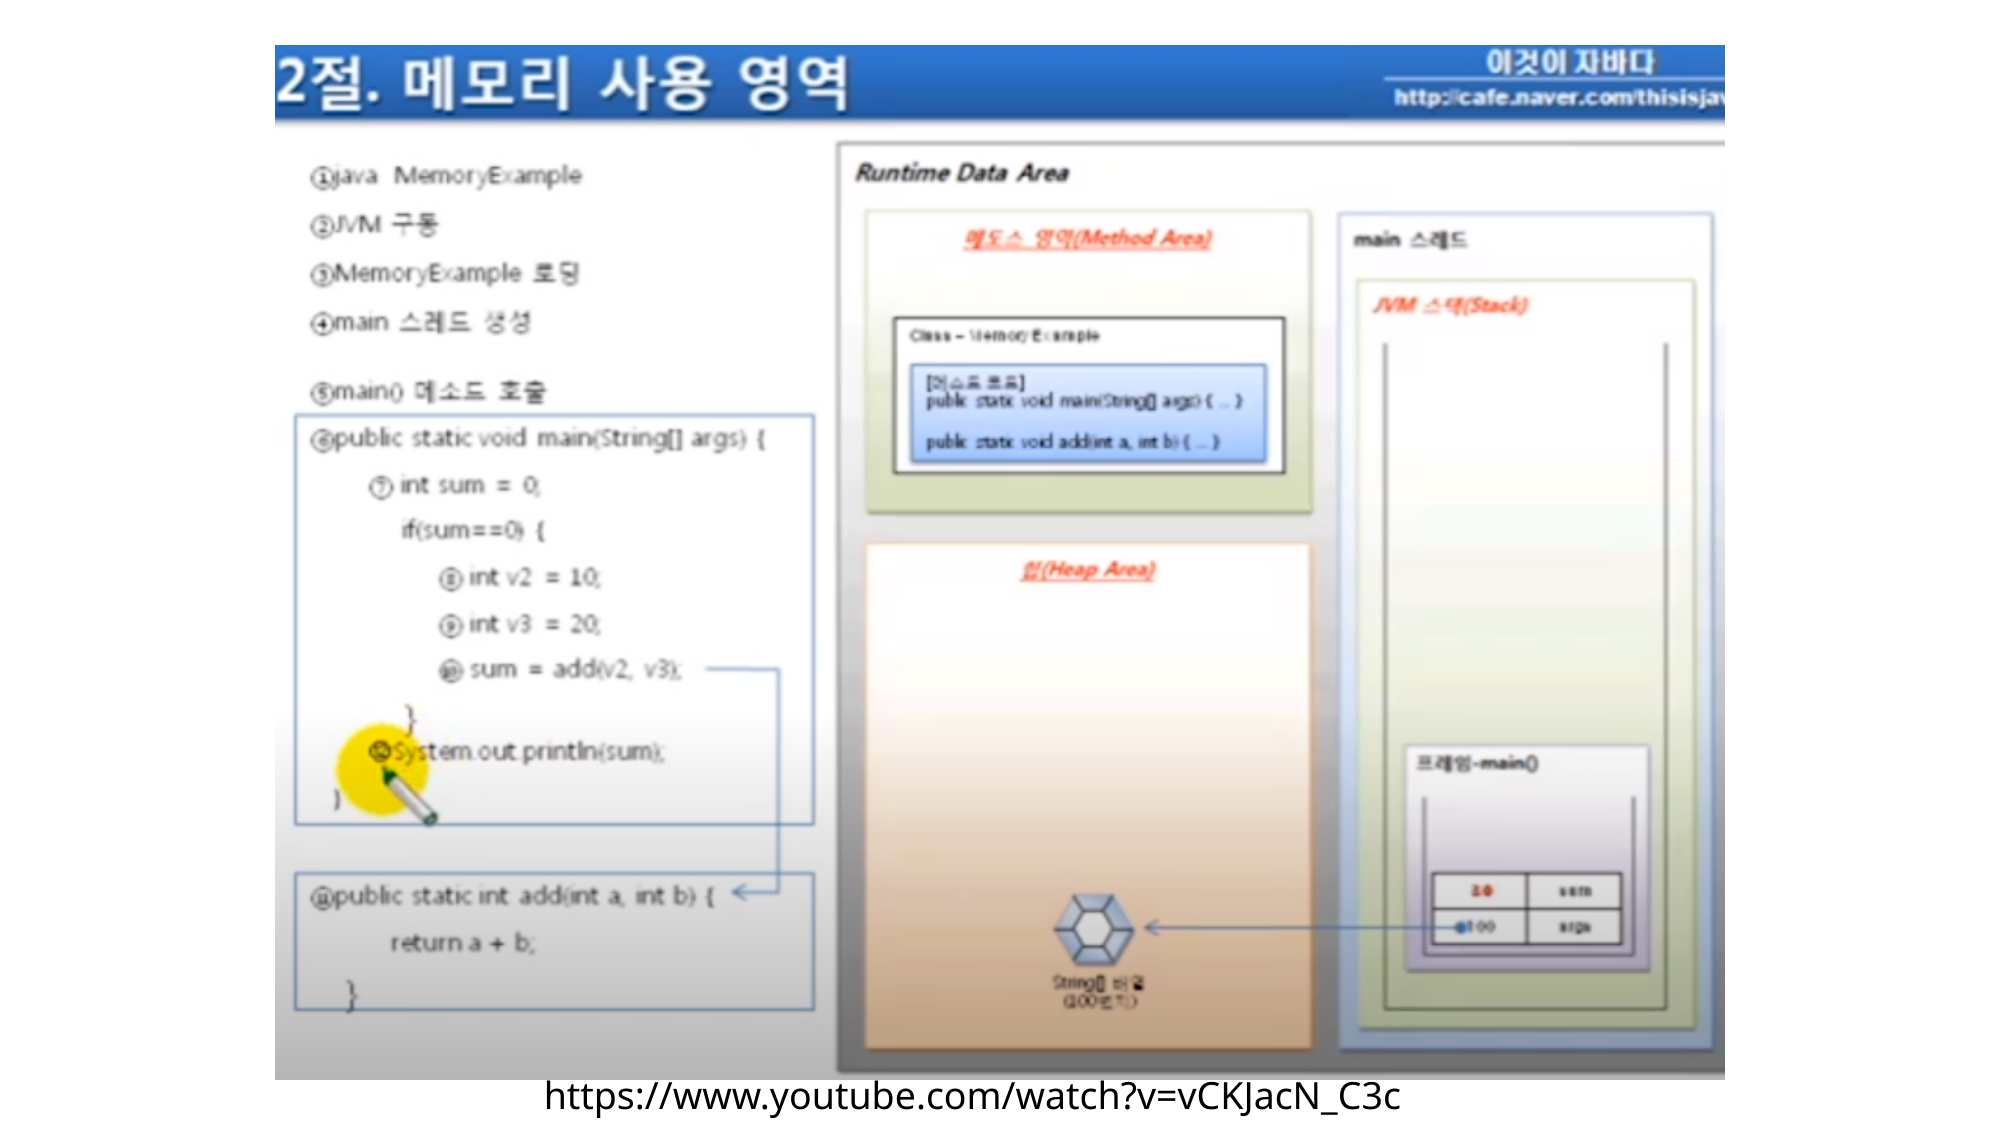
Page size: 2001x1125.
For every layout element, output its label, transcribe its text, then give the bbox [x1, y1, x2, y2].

picture [275, 45, 1725, 1080]
text_box https://www.youtube.com/watch?v=vCKJacN_C3c [528, 1080, 1417, 1125]
